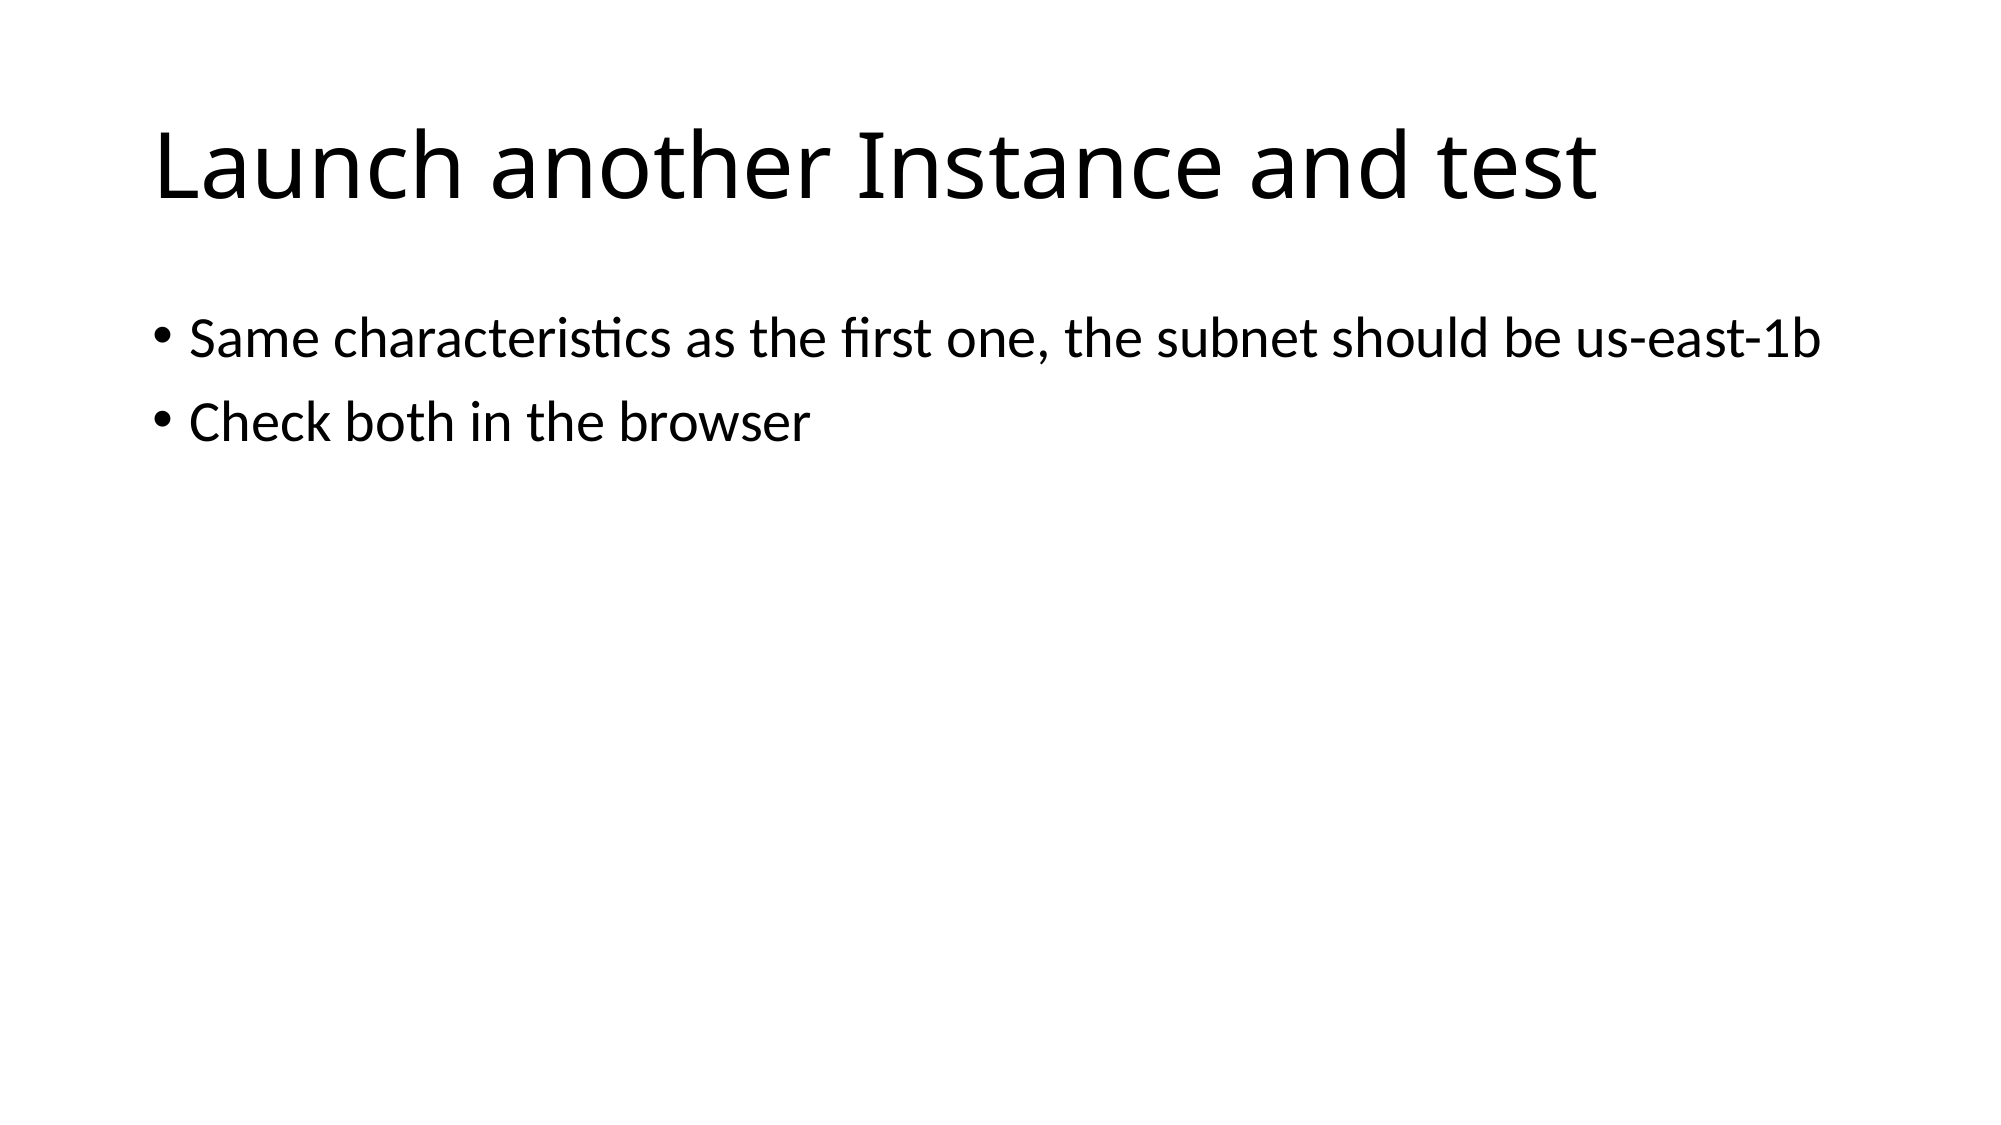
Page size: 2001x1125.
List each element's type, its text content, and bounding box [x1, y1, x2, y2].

title Launch another Instance and test [137, 59, 1863, 278]
list Same characteristics as the first one, the subnet should be us-east-1b Check both in the browser [137, 299, 1863, 1014]
